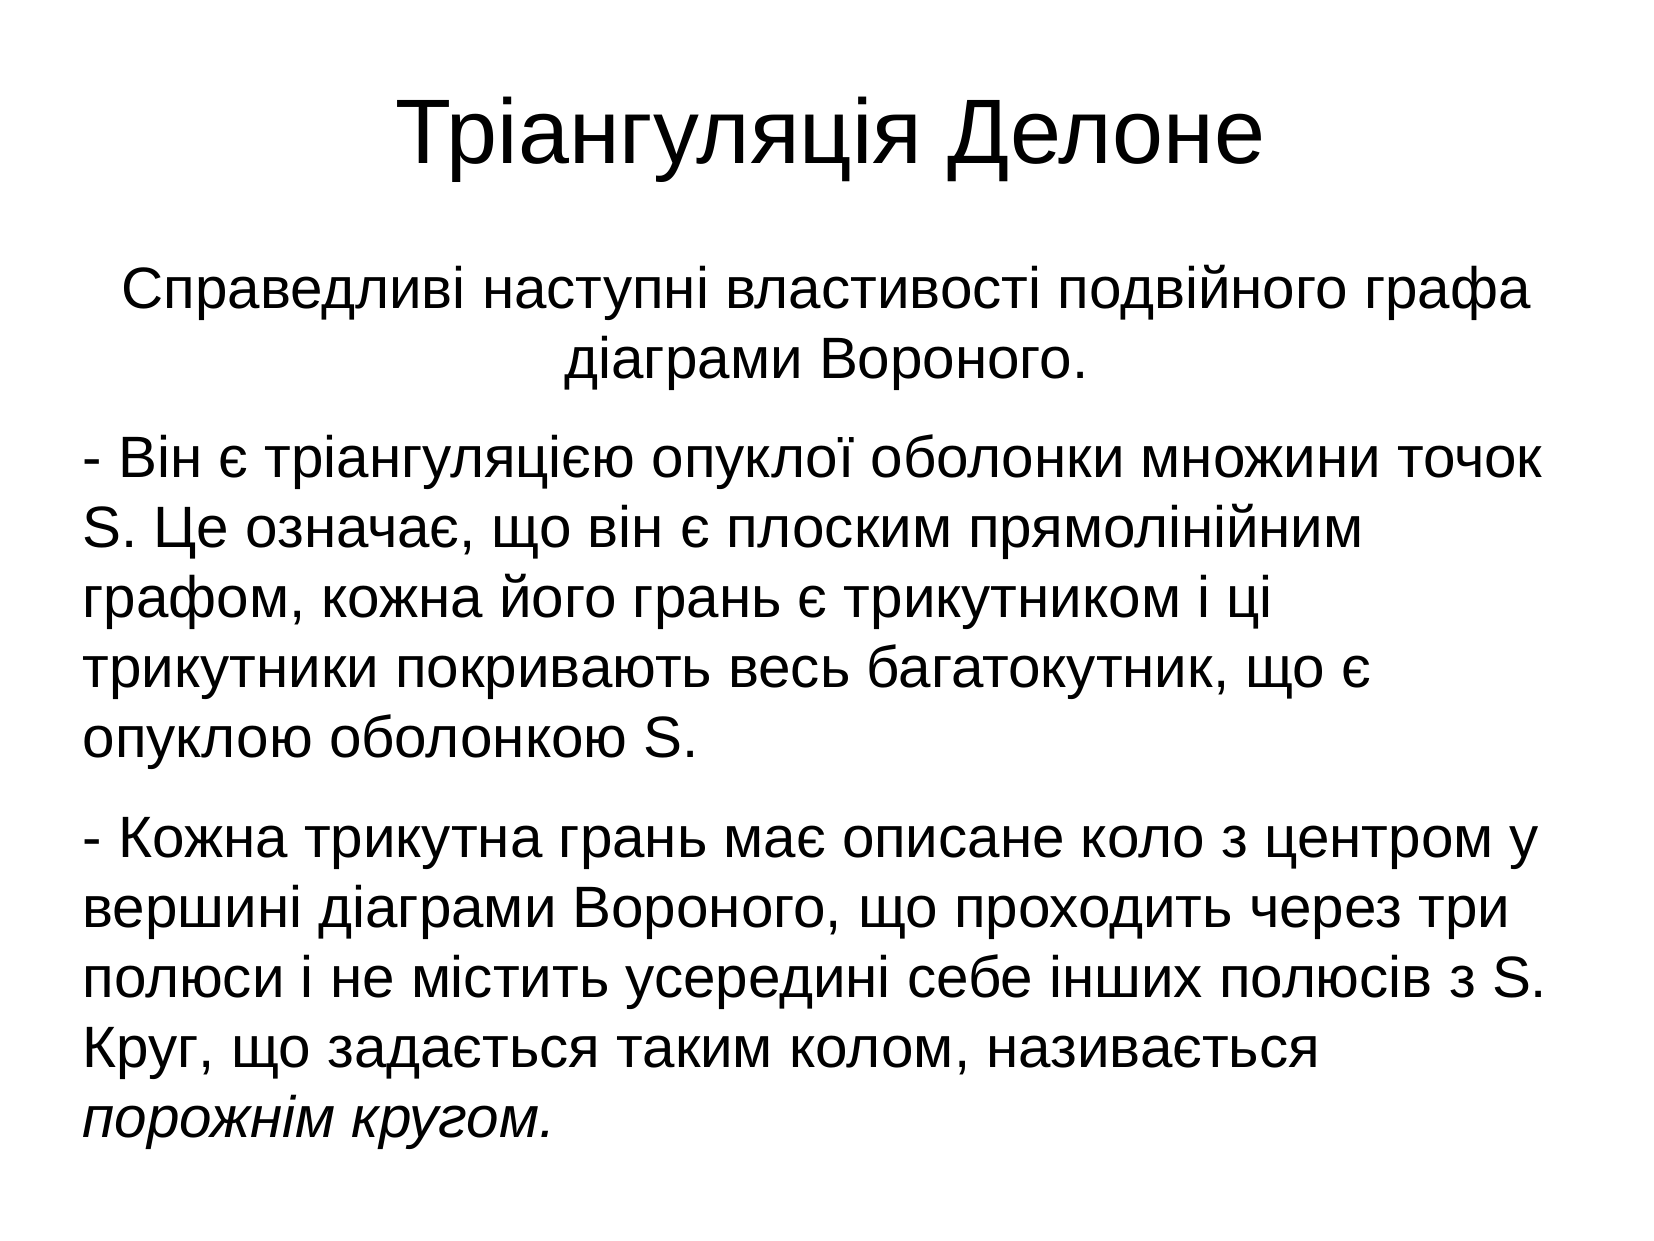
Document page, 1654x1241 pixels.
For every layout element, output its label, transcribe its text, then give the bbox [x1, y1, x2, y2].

subtitle Справедливі наступні властивості подвійного графа діаграми Вороного. - Він є тріангуляцією опуклої оболонки множини точок S. Це означає, що він є плоским прямолінійним графом, кожна його грань є трикутником і ці трикутники покривають весь багатокутник, що є опуклою оболонкою S. - Кожна трикутна грань має описане коло з центром у вершині діаграми Вороного, що проходить через три полюси і не містить усередині себе інших полюсів з S. Круг, що задається таким колом, називається порожнім кругом. [82, 213, 1571, 1186]
title Тріангуляція Делоне [82, 56, 1580, 198]
